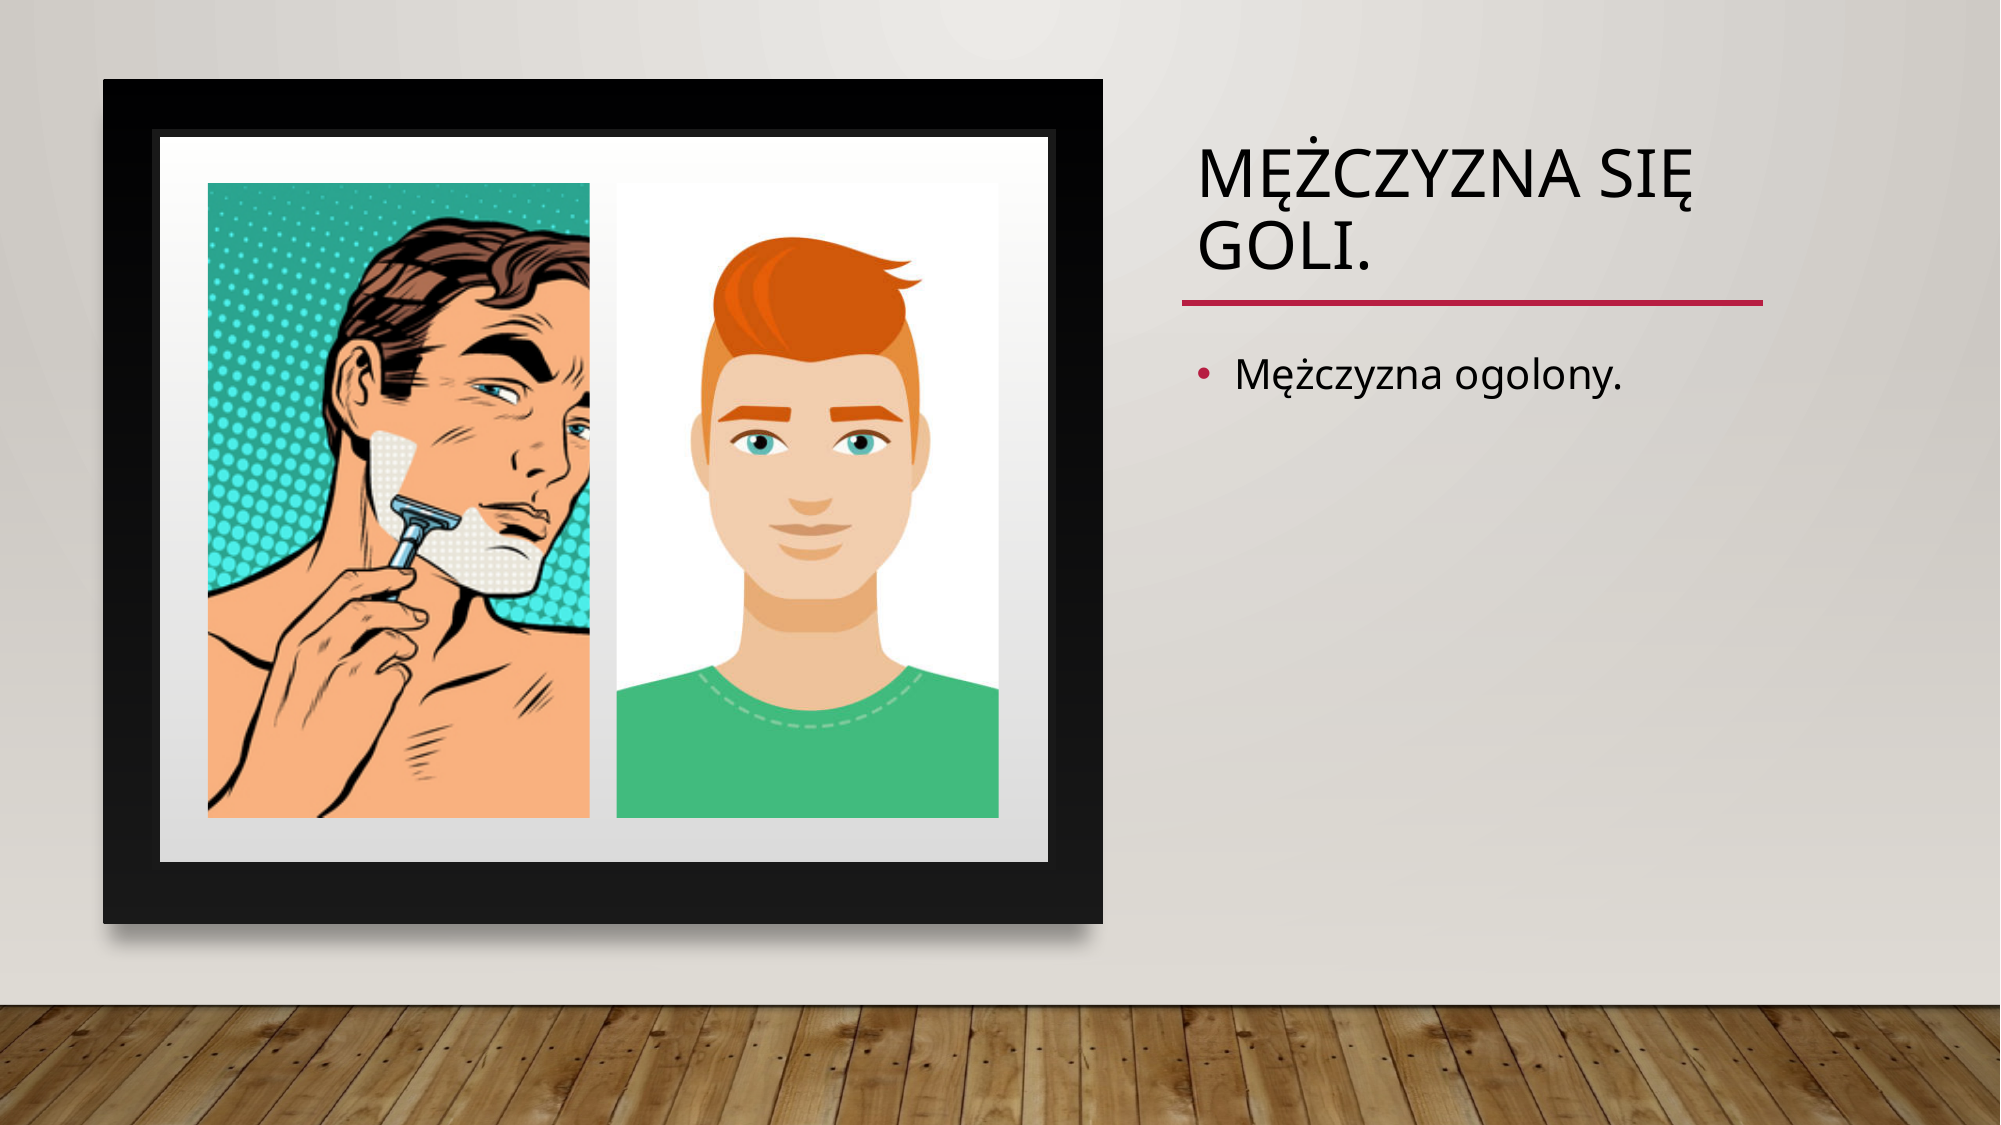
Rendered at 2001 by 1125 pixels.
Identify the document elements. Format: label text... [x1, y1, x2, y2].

picture [207, 182, 590, 818]
picture [616, 182, 999, 818]
text_box [0, 330, 2000, 1004]
picture [0, 1006, 2000, 1125]
title Mężczyzna się goli. [1181, 131, 1763, 302]
text_box [0, 0, 2000, 330]
list Mężczyzna ogolony. [1181, 330, 1763, 893]
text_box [103, 78, 1104, 924]
